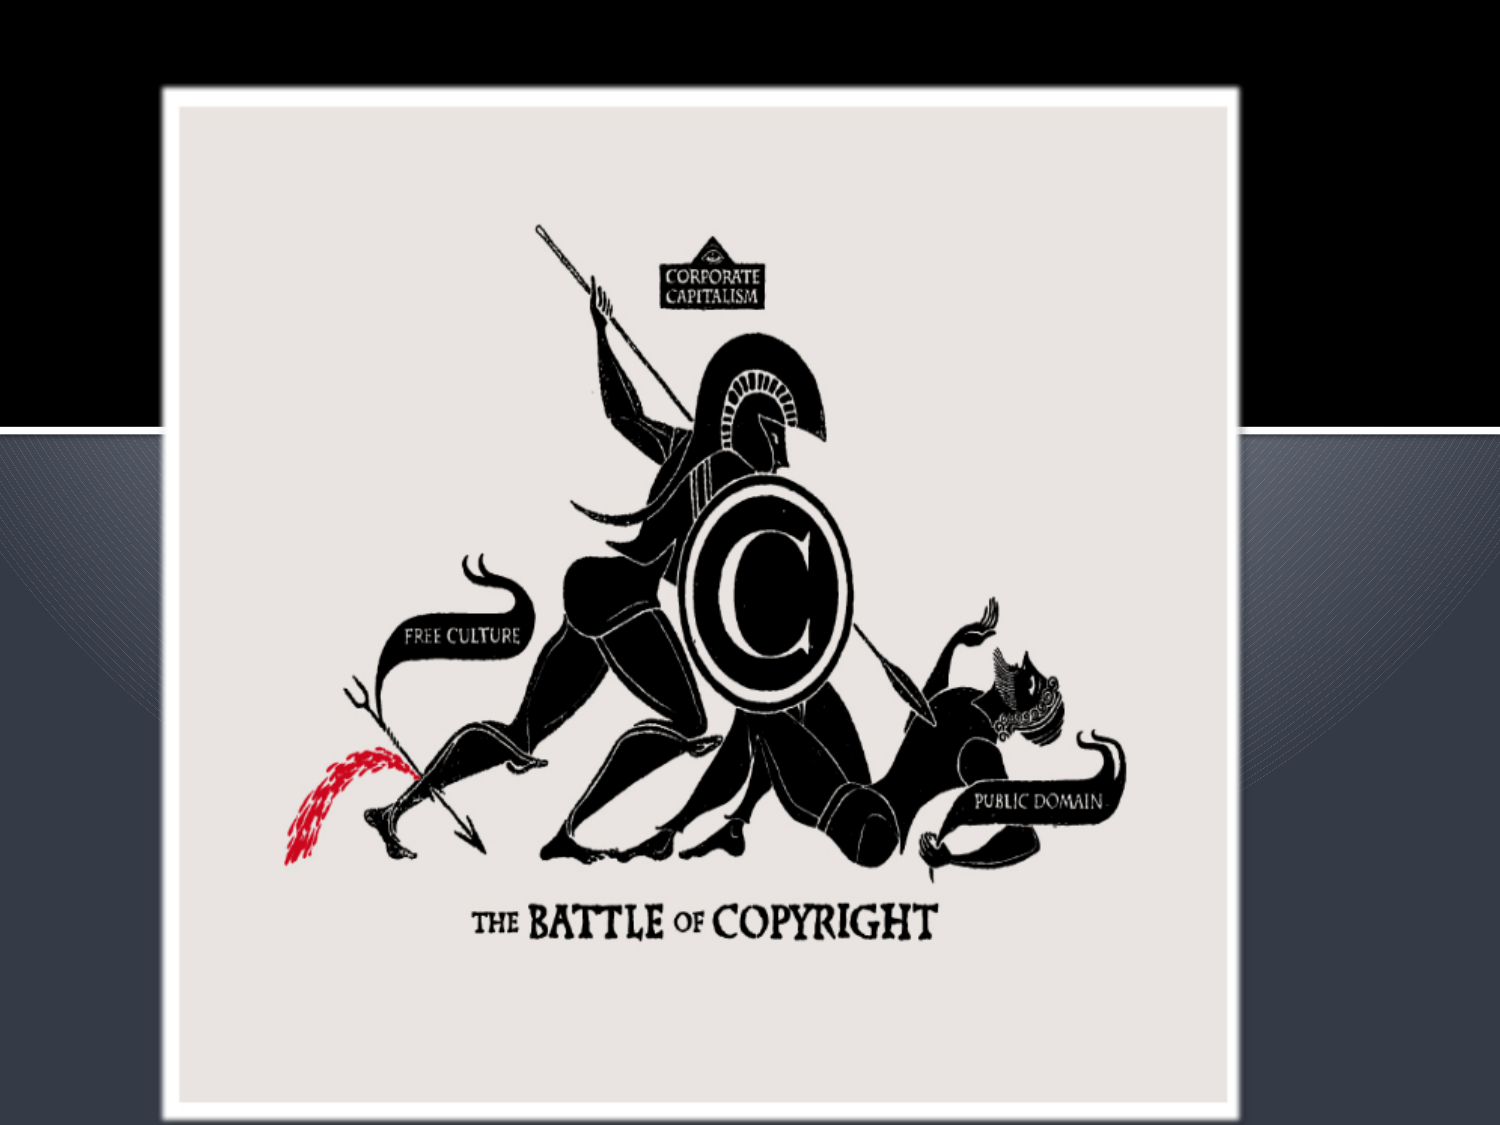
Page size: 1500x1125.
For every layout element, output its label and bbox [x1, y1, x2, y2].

picture [158, 83, 1244, 1125]
